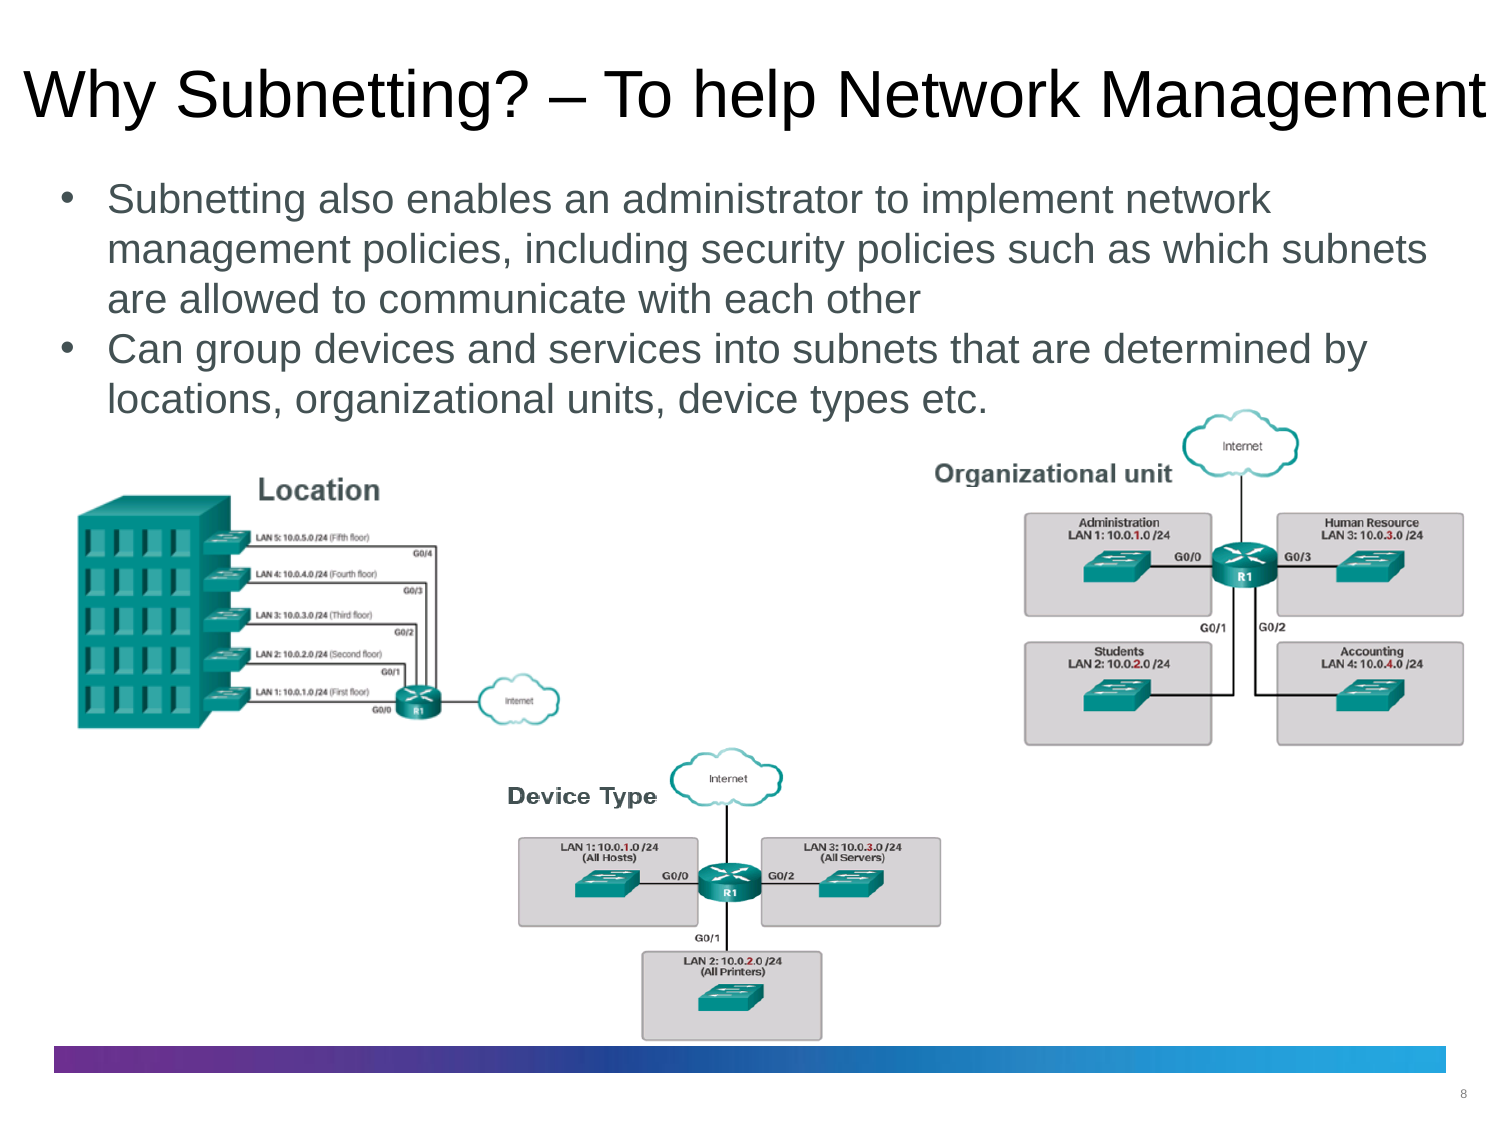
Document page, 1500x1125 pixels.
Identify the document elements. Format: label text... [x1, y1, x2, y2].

title Why Subnetting? – To help Network Management [10, 0, 1500, 138]
picture [54, 1046, 1446, 1073]
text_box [71, 466, 566, 735]
text_box Subnetting also enables an administrator to implement network management policies, including security policies such as which subnets are allowed to communicate with each other Can group devices and services into subnets that are determined by locations, organizational units, device types etc. [45, 164, 1478, 430]
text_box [504, 746, 948, 1046]
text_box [932, 404, 1473, 753]
